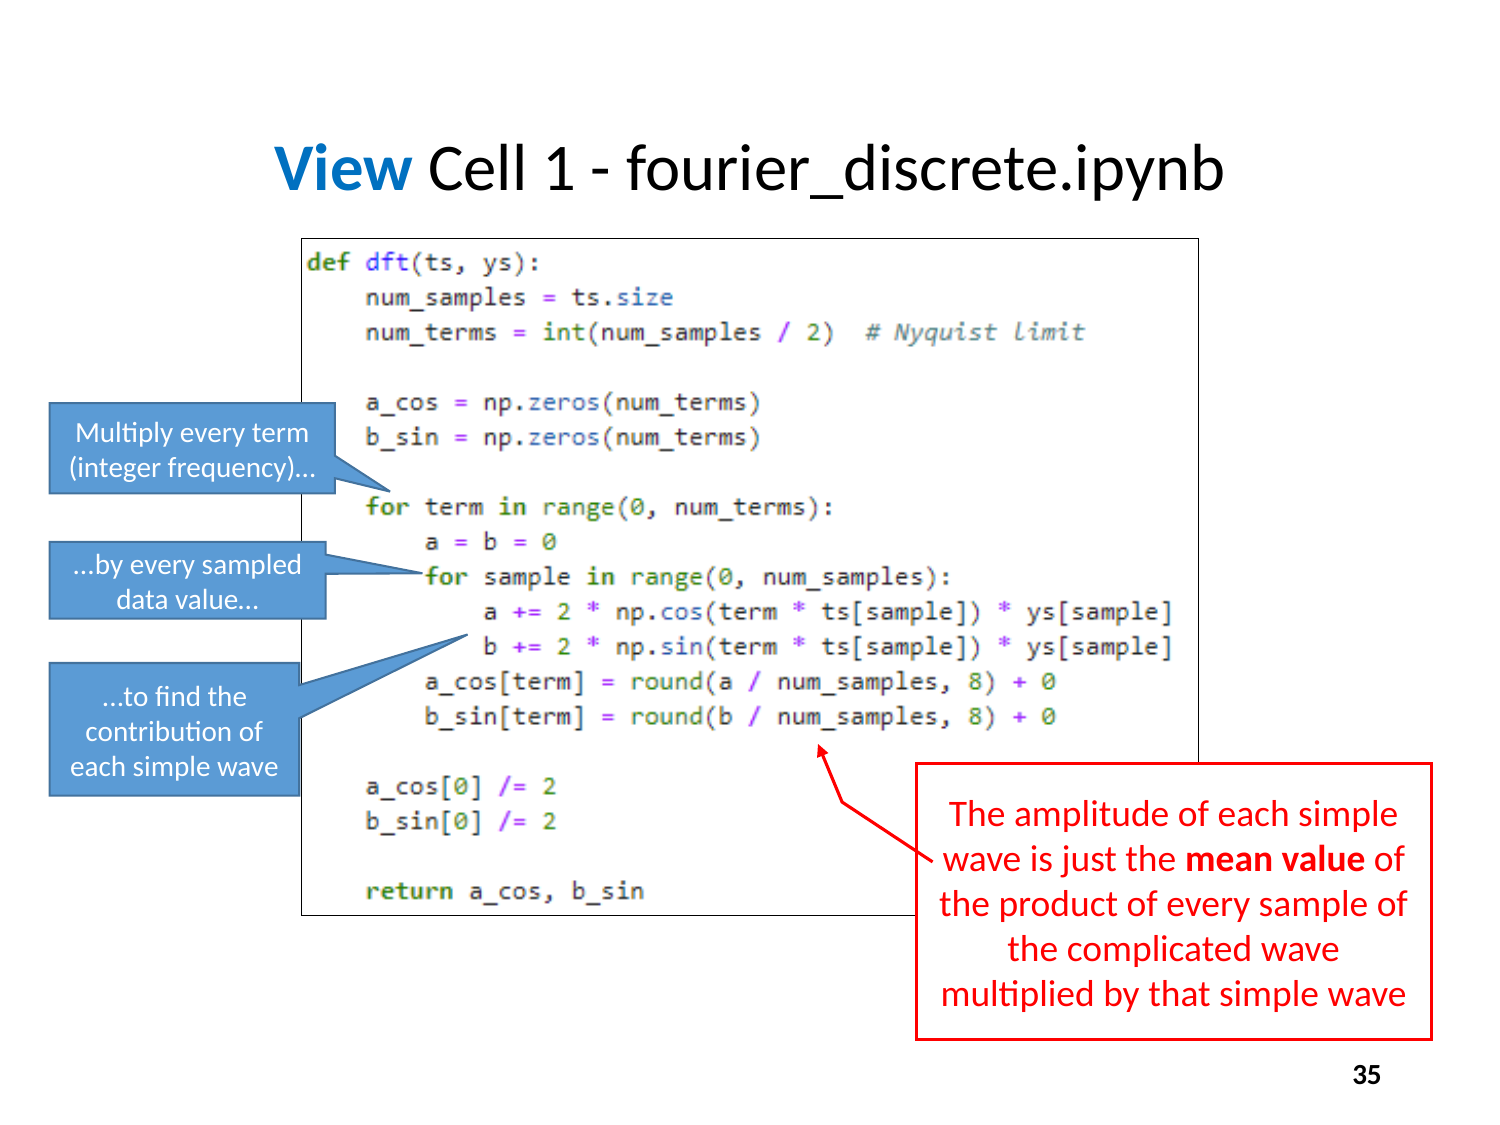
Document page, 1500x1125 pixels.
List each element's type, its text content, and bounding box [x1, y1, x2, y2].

picture [301, 238, 1199, 916]
text_box The amplitude of each simple wave is just the mean value of the product of every sample of the complicated wave multiplied by that simple wave [915, 762, 1433, 1041]
title View Cell 1 - fourier_discrete.ipynb [103, 59, 1397, 278]
text_box Multiply every term (integer frequency)… [48, 402, 301, 495]
text_box ...to find the contribution of each simple wave [48, 661, 301, 797]
text_box ...by every sampled data value… [48, 540, 301, 620]
slide_number 35 [1059, 1042, 1397, 1103]
